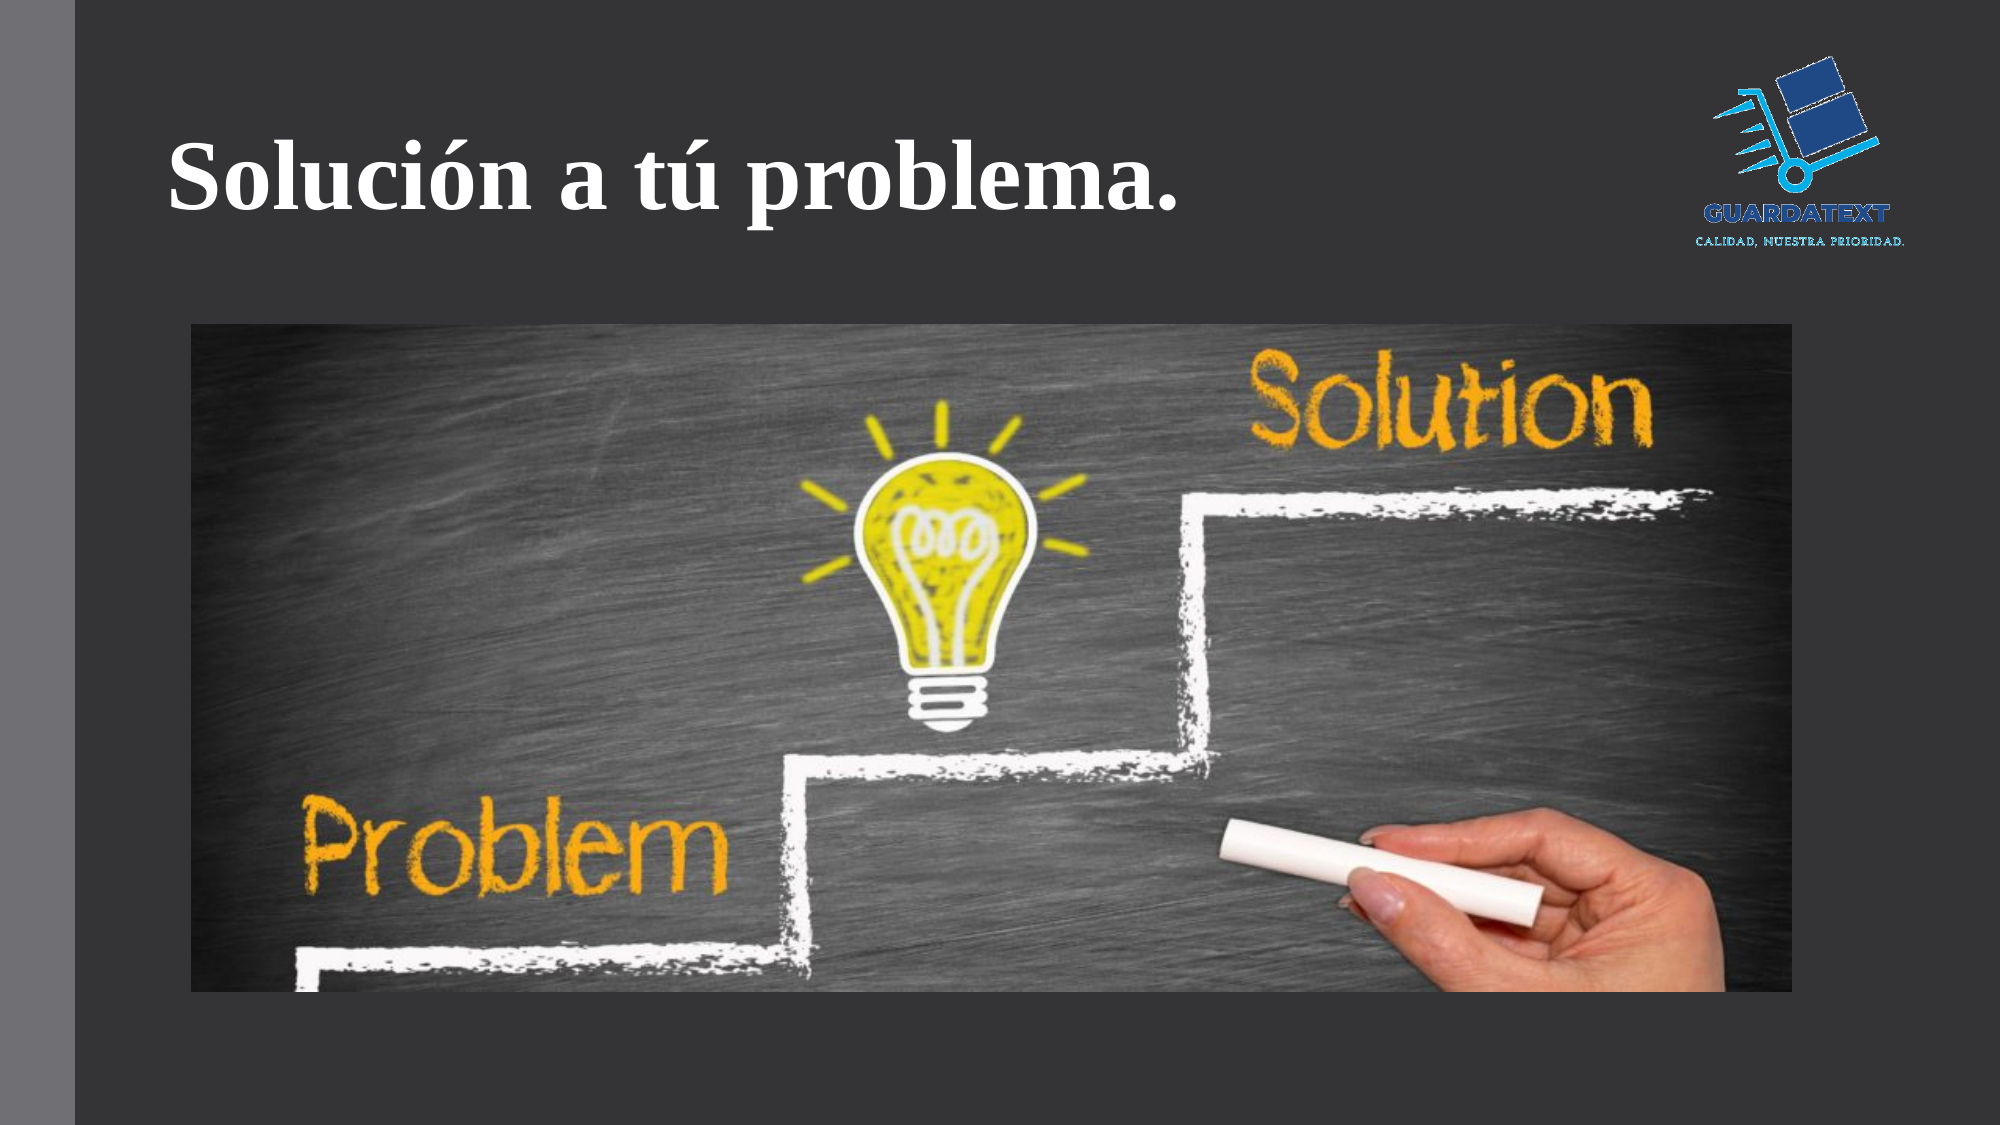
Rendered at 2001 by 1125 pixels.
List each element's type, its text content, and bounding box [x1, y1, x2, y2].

picture [190, 323, 1792, 992]
text_box Solución a tú problema. [152, 102, 1250, 237]
picture [1637, 34, 1946, 278]
